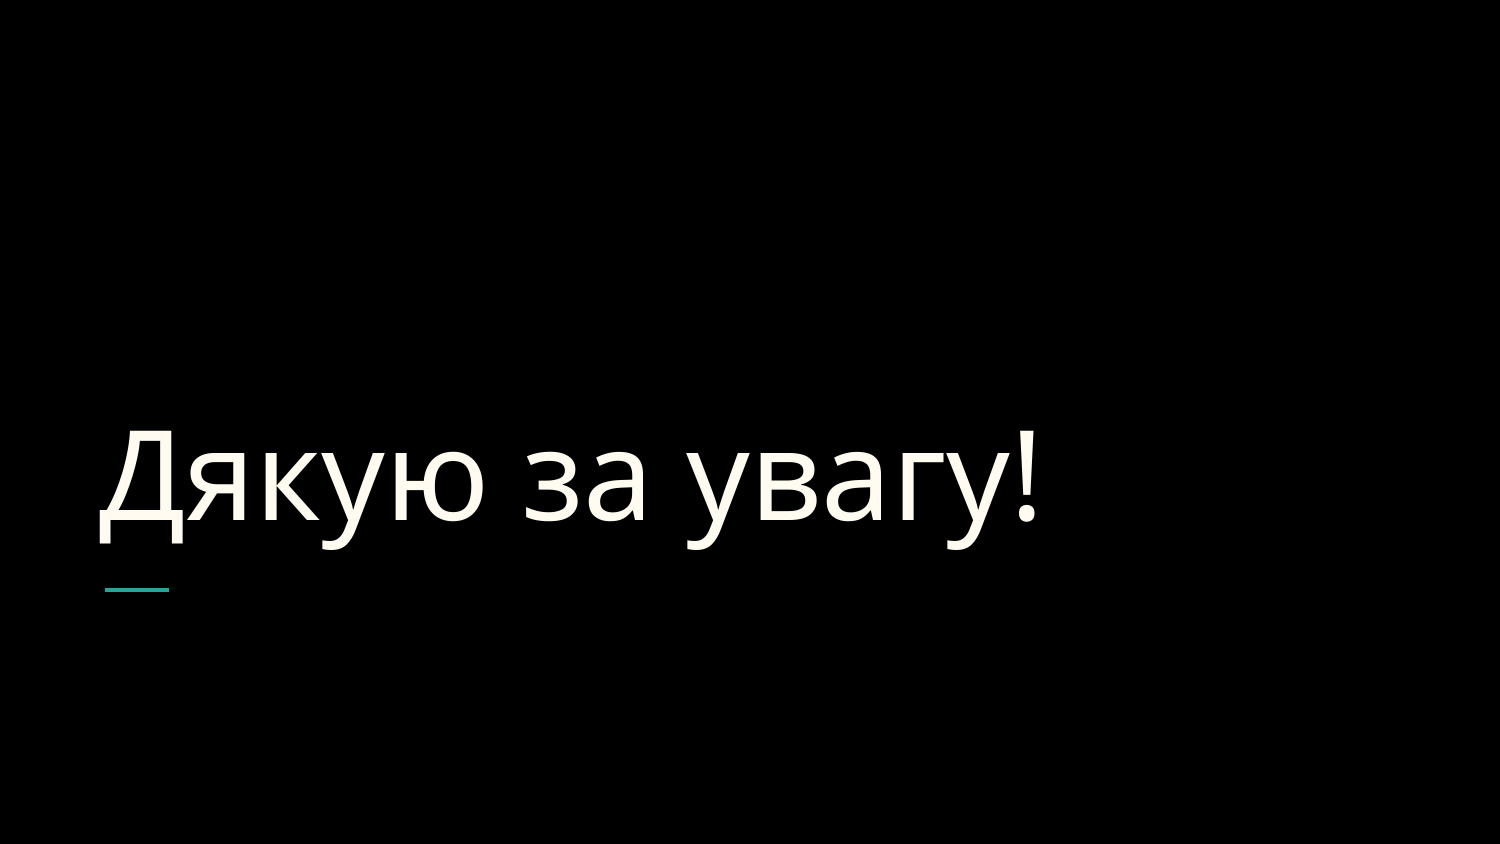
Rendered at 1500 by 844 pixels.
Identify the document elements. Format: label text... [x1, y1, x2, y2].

title Дякую за увагу! [84, 310, 1416, 561]
